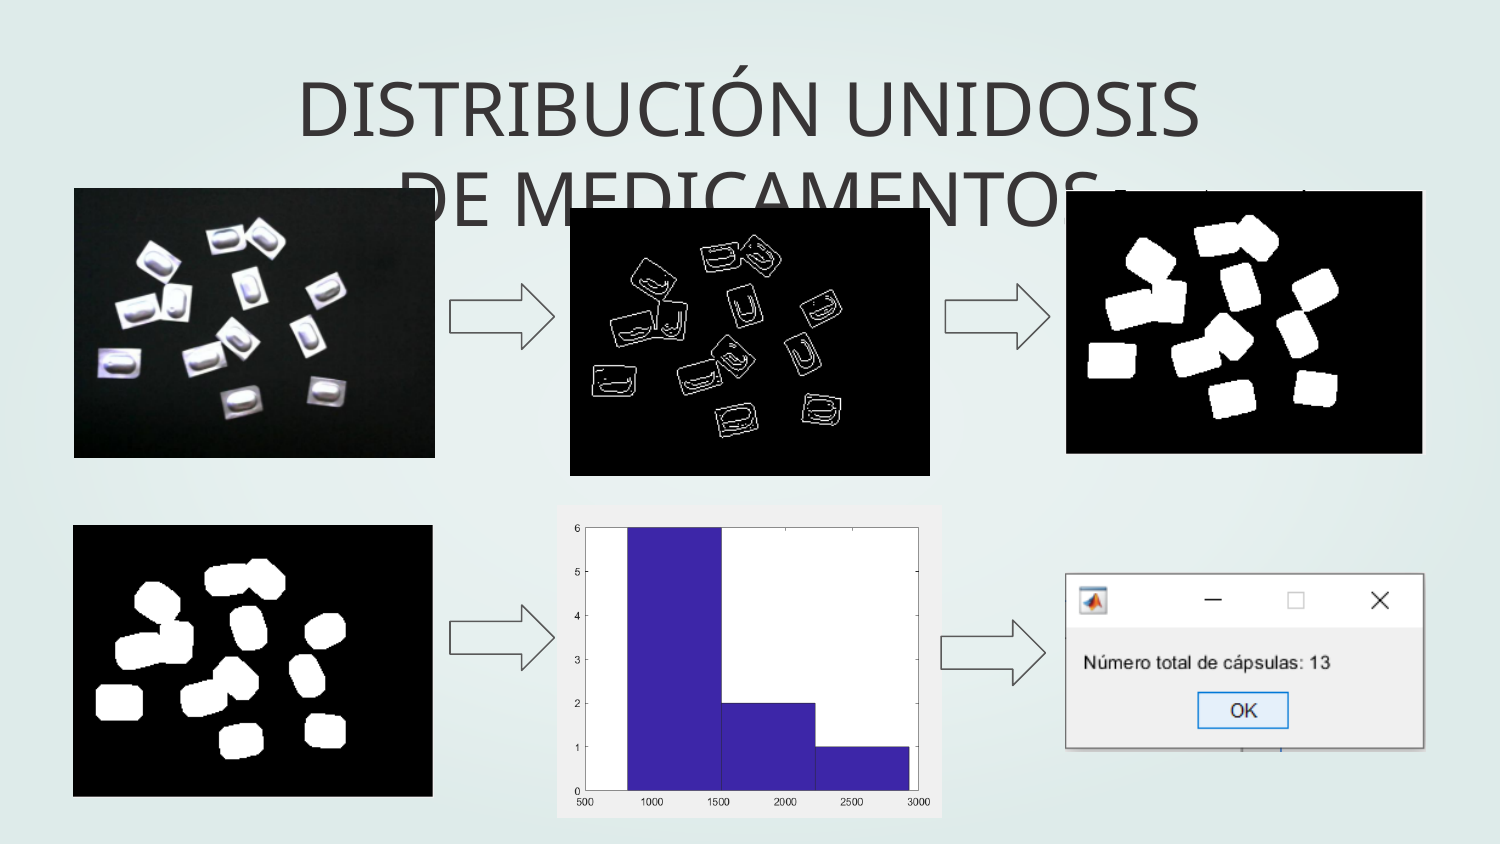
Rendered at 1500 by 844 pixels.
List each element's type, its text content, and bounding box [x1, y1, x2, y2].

text_box [450, 605, 552, 671]
text_box [450, 283, 555, 350]
picture [0, 0, 1500, 844]
text_box [946, 620, 1046, 686]
title DISTRIBUCIÓN UNIDOSIS DE MEDICAMENTOS [260, 46, 1239, 150]
text_box [945, 283, 1050, 350]
